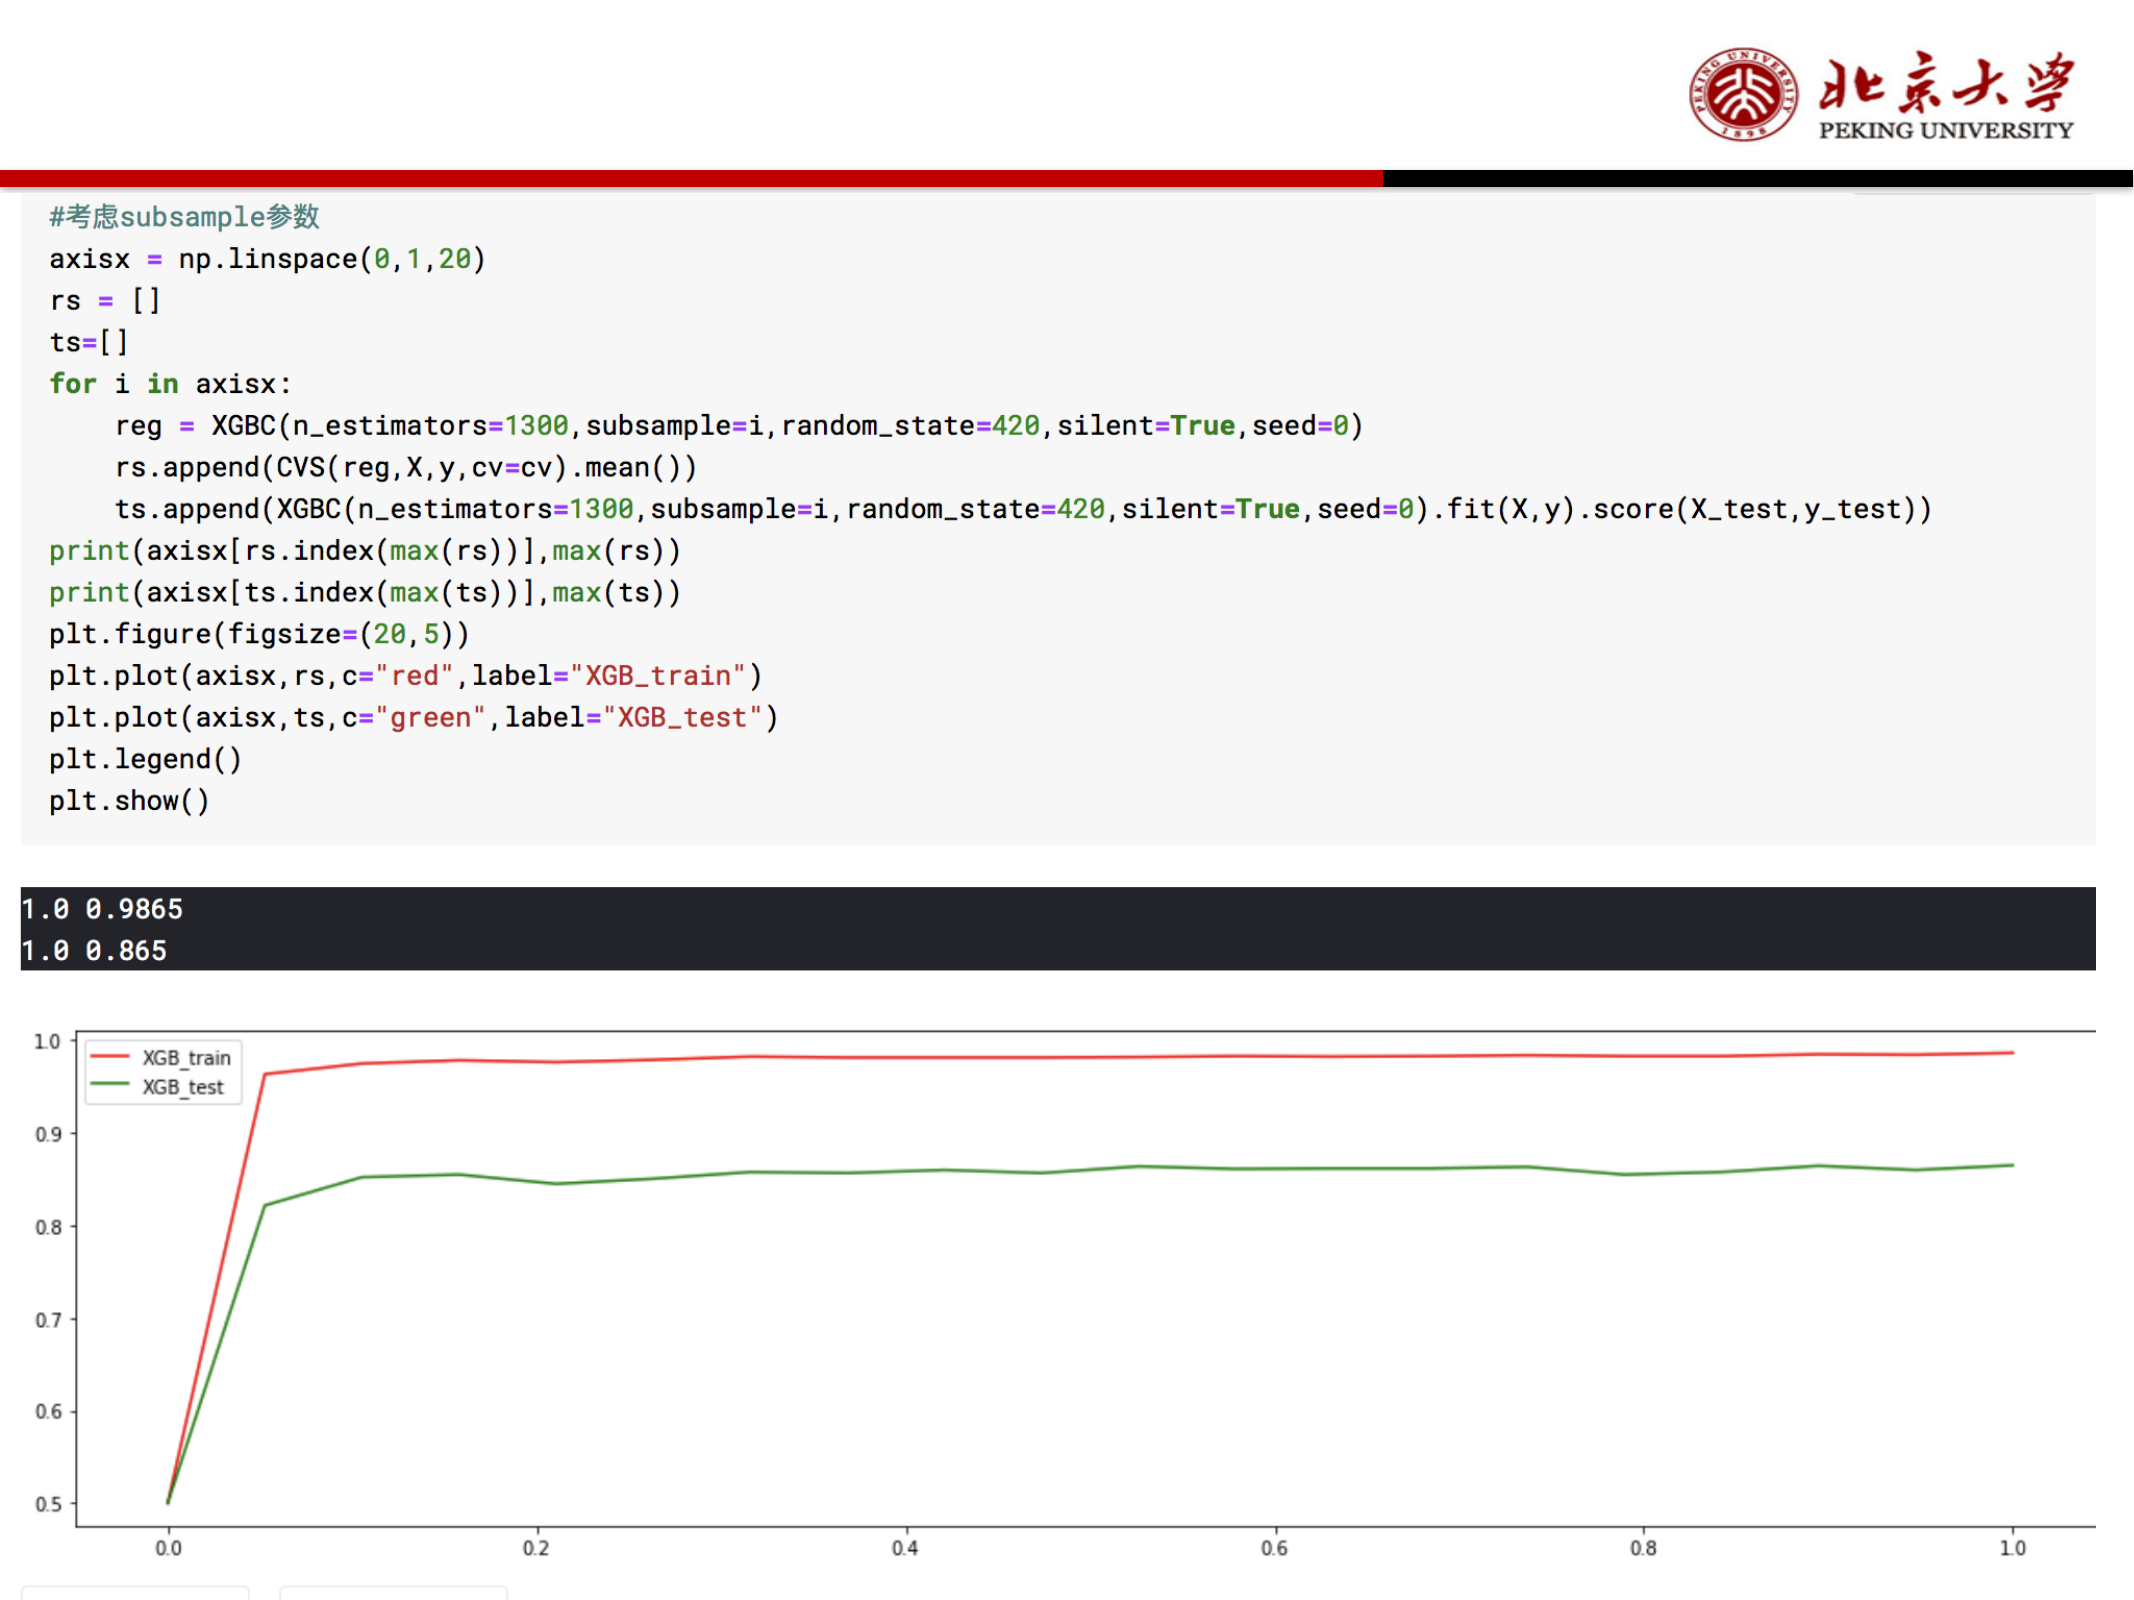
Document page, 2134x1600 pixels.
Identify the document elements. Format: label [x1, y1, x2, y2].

picture [1688, 27, 2077, 146]
picture [0, 193, 2097, 1600]
